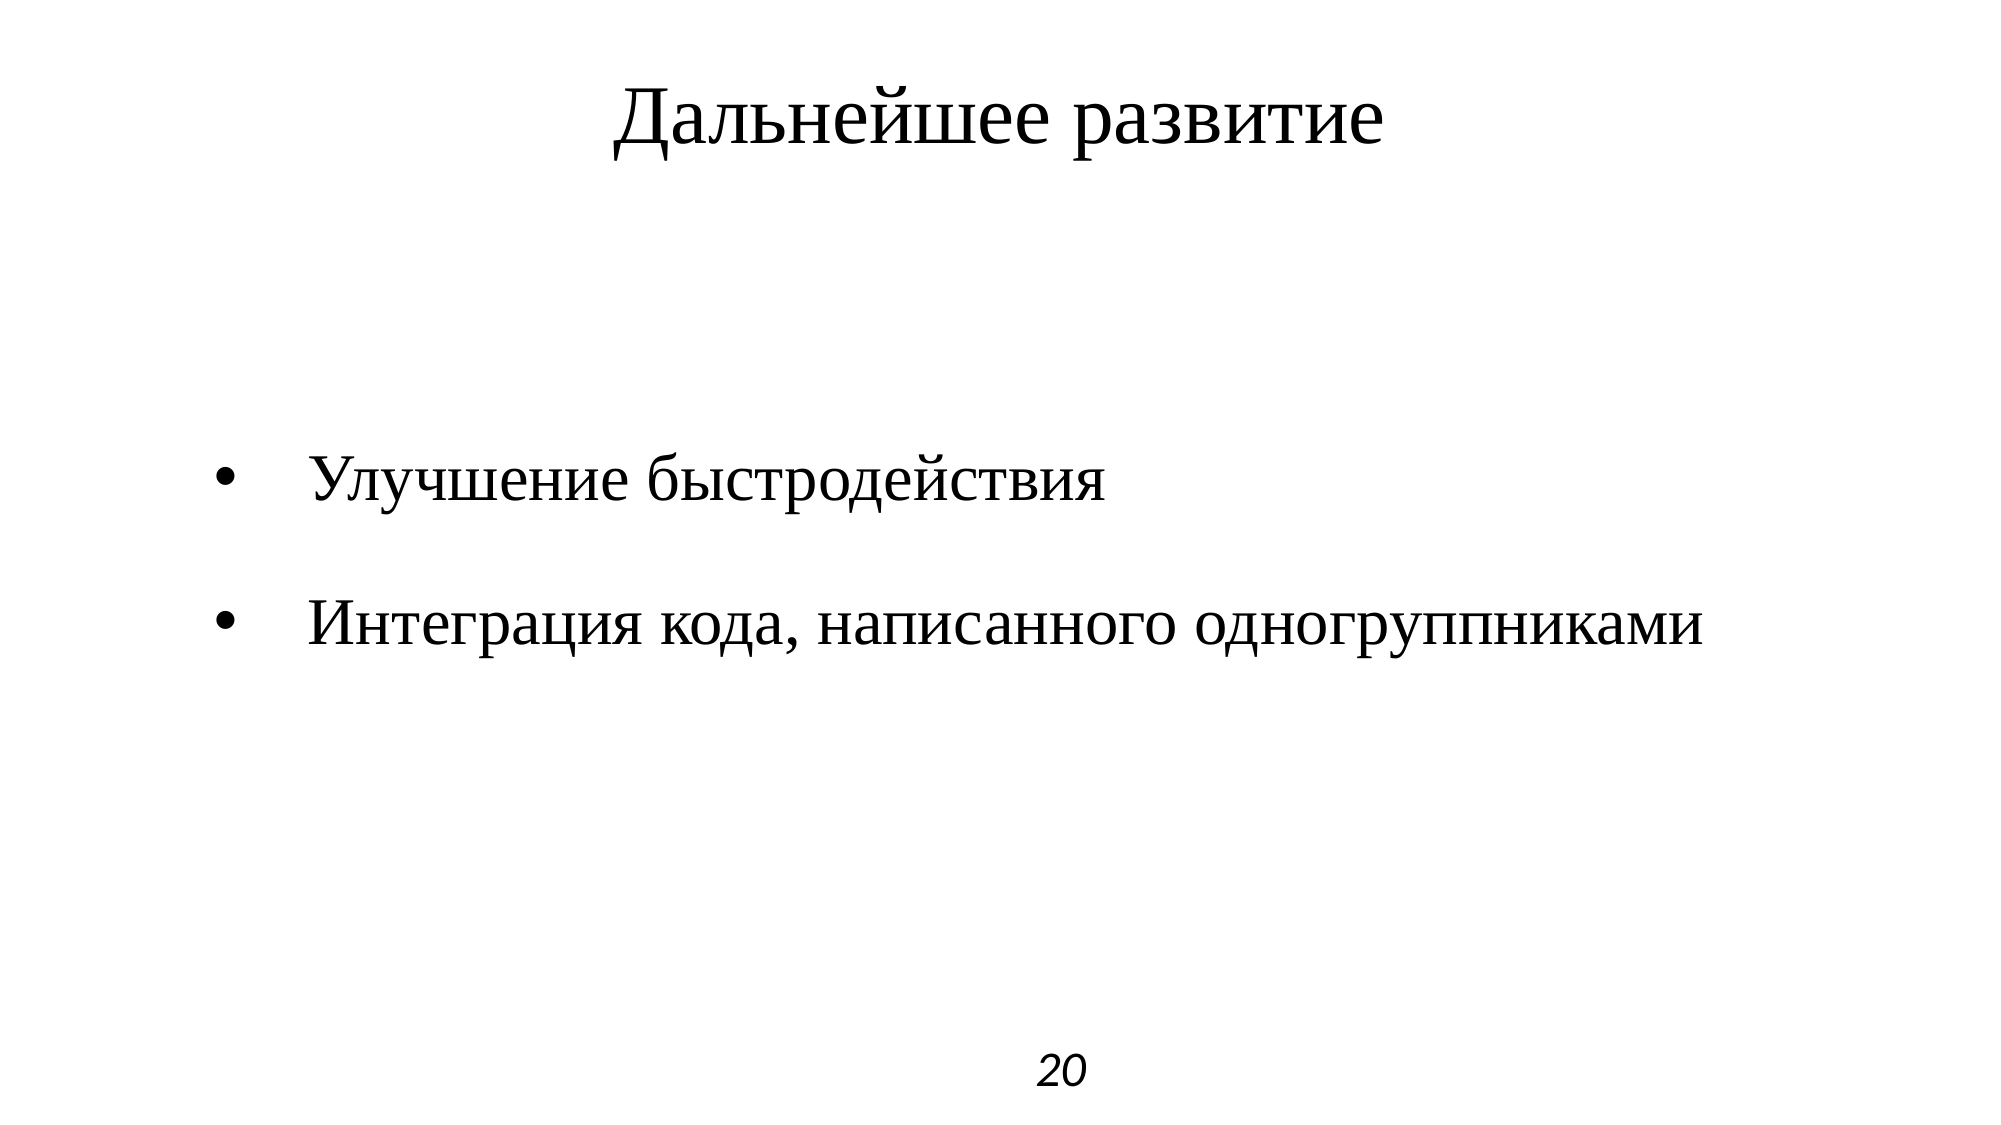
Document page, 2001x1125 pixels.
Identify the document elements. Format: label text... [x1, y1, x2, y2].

title Дальнейшее развитие [0, 25, 2000, 208]
text_box 20 [1020, 1029, 1101, 1104]
text_box Улучшение быстродействия Интеграция кода, написанного одногруппниками [198, 265, 1722, 837]
